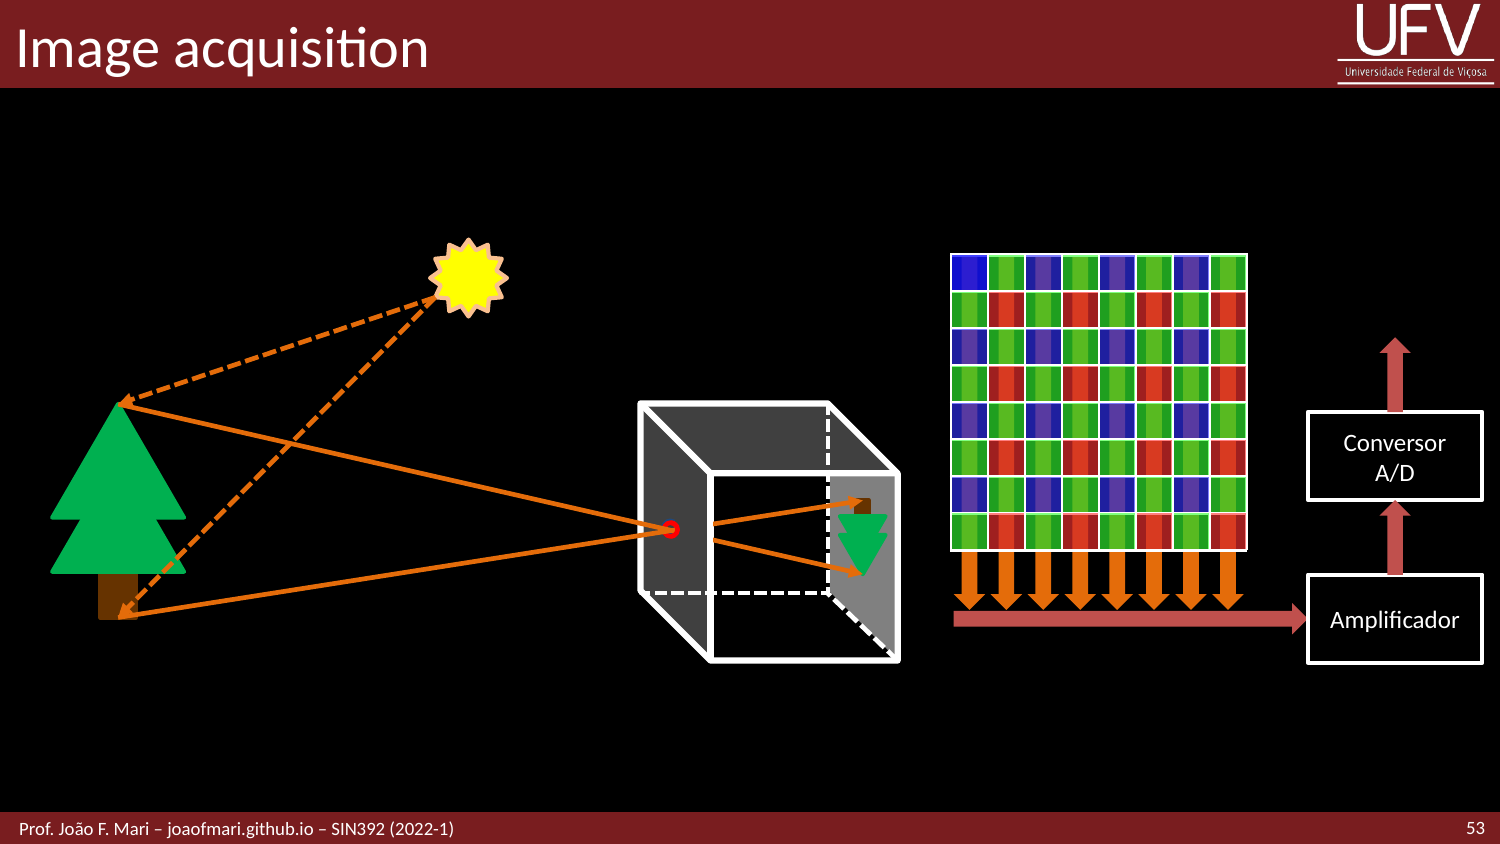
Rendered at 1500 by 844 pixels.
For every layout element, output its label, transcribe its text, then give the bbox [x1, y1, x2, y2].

text_box [1377, 497, 1413, 577]
text_box Conversor A/D [1306, 410, 1484, 502]
slide_number 53 [1328, 811, 1500, 844]
table_cell [1100, 403, 1135, 438]
table_cell [1211, 403, 1246, 438]
table_cell [989, 329, 1024, 364]
table_cell [1026, 477, 1061, 512]
table_cell [989, 513, 1024, 549]
table_cell [1137, 403, 1172, 438]
text_box Amplificador [1306, 573, 1484, 665]
table_header [1137, 255, 1172, 290]
table_cell [1026, 403, 1061, 438]
table_cell [1174, 440, 1209, 475]
table_cell [1063, 403, 1098, 438]
table_cell [1026, 513, 1061, 549]
text_box [1025, 552, 1061, 608]
table_header [1026, 255, 1061, 290]
table_cell [1174, 513, 1209, 549]
table_cell [1211, 292, 1246, 327]
table_cell [1100, 477, 1135, 512]
table_header [989, 255, 1024, 290]
footer Prof. João F. Mari – joaofmari.github.io – SIN392 (2022-1) [0, 812, 1034, 844]
text_box [1173, 552, 1209, 608]
table_header [1174, 255, 1209, 290]
table_cell [1026, 440, 1061, 475]
table_cell [1026, 329, 1061, 364]
table_cell [1100, 440, 1135, 475]
table_cell [1026, 366, 1061, 401]
table_cell [989, 292, 1024, 327]
text_box [988, 552, 1025, 608]
table_cell [1211, 440, 1246, 475]
table_cell [952, 292, 987, 327]
table_cell [952, 403, 987, 438]
table_cell [1100, 513, 1135, 549]
table_cell [1100, 292, 1135, 327]
text_box [951, 552, 988, 608]
table_cell [1137, 329, 1172, 364]
table_cell [1211, 477, 1246, 512]
table_cell [952, 440, 987, 475]
table_cell [989, 477, 1024, 512]
table_cell [989, 403, 1024, 438]
table_cell [952, 477, 987, 512]
table_header [1063, 255, 1098, 290]
table_cell [1174, 477, 1209, 512]
table_cell [1137, 477, 1172, 512]
table_cell [952, 513, 987, 549]
table_cell [1063, 366, 1098, 401]
title Image acquisition [0, 0, 1500, 88]
list [0, 88, 1500, 812]
table_cell [1063, 513, 1098, 549]
table_cell [1137, 292, 1172, 327]
table_cell [989, 366, 1024, 401]
table_cell [1137, 440, 1172, 475]
table_header [952, 255, 987, 290]
text_box [1136, 552, 1172, 608]
table_cell [1063, 292, 1098, 327]
table_cell [1100, 366, 1135, 401]
table_cell [1063, 329, 1098, 364]
table_cell [1174, 292, 1209, 327]
table_cell [1174, 366, 1209, 401]
text_box [1099, 552, 1135, 608]
text_box [1210, 552, 1246, 608]
table_cell [952, 329, 987, 364]
table_cell [1174, 403, 1209, 438]
text_box [1377, 335, 1413, 415]
table_cell [1137, 513, 1172, 549]
table_cell [1174, 329, 1209, 364]
table_cell [1211, 513, 1246, 549]
text_box [951, 601, 1306, 637]
table_cell [1026, 292, 1061, 327]
table_header [1100, 255, 1135, 290]
table_header [1211, 255, 1246, 290]
table_cell [1100, 329, 1135, 364]
table_cell [989, 440, 1024, 475]
table_cell [1063, 477, 1098, 512]
table_cell [952, 366, 987, 401]
table_cell [1211, 366, 1246, 401]
table_cell [1211, 329, 1246, 364]
table_cell [1137, 366, 1172, 401]
table_cell [1063, 440, 1098, 475]
text_box [1062, 552, 1098, 608]
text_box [51, 239, 899, 661]
